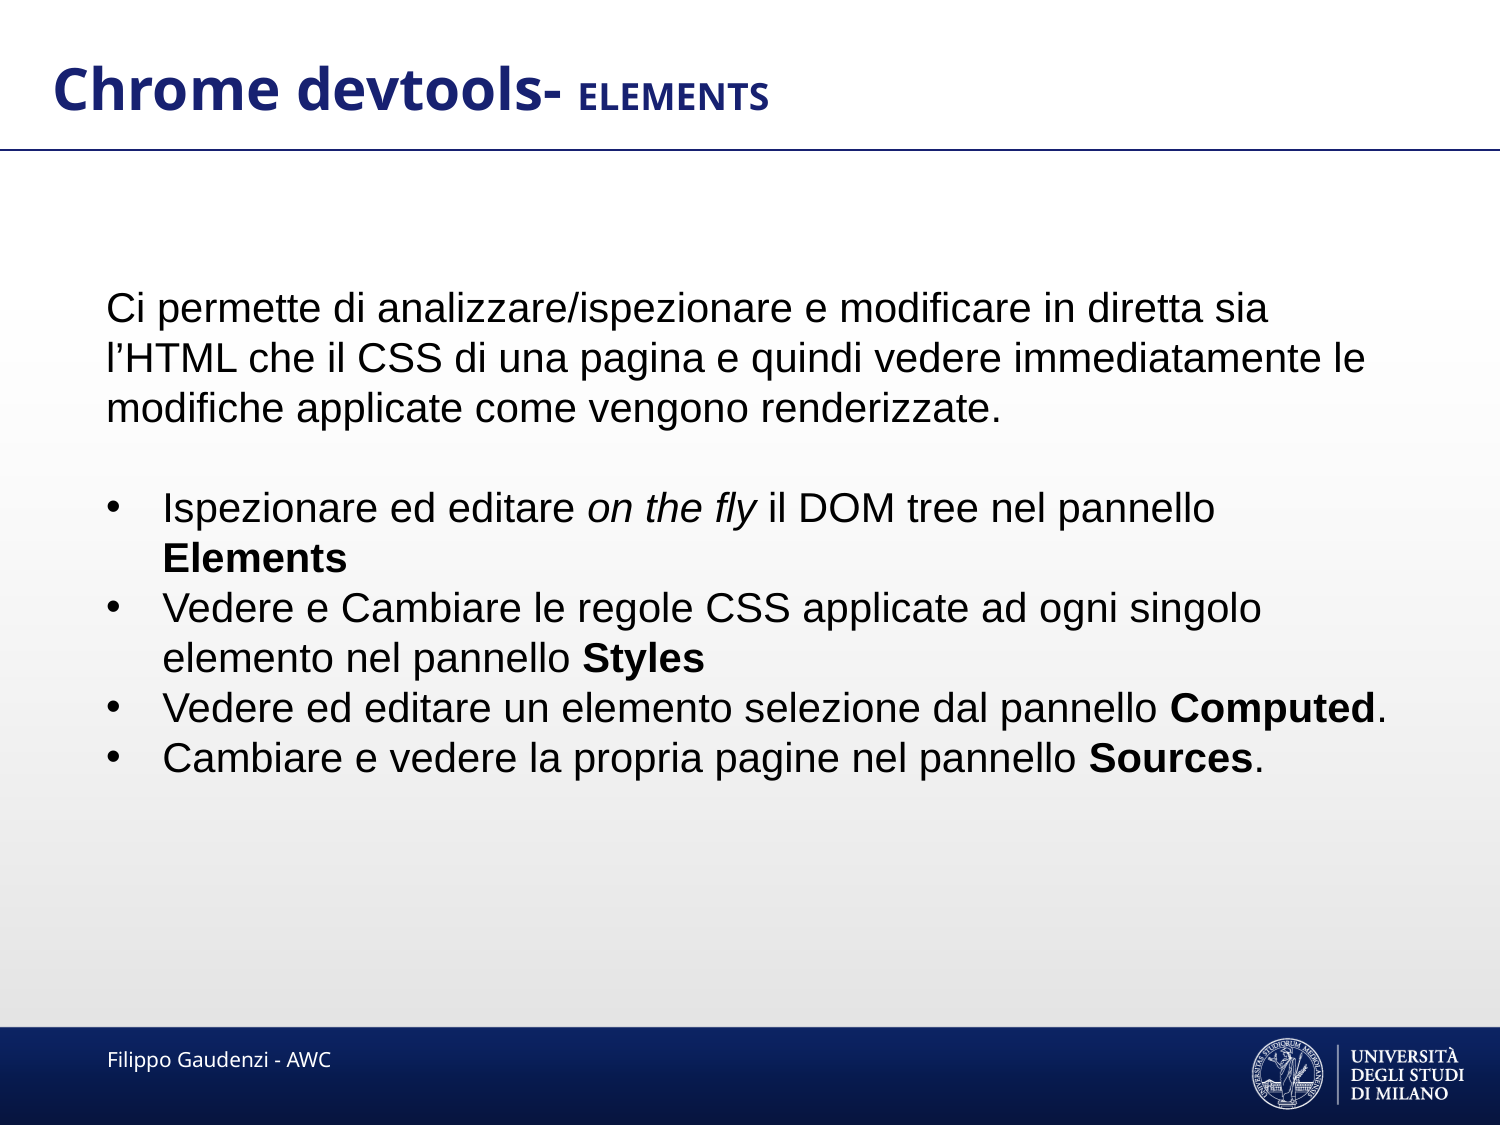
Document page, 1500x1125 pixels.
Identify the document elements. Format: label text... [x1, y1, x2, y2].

text_box Chrome devtools- ELEMENTS [37, 44, 1318, 131]
text_box Ci permette di analizzare/ispezionare e modificare in diretta sia l’HTML che il CSS di una pagina e quindi vedere immediatamente le modifiche applicate come vengono renderizzate. Ispezionare ed editare on the fly il DOM tree nel pannello Elements Vedere e Cambiare le regole CSS applicate ad ogni singolo elemento nel pannello Styles Vedere ed editare un elemento selezione dal pannello Computed. Cambiare e vedere la propria pagine nel pannello Sources. [91, 273, 1409, 839]
picture [0, 151, 1500, 1125]
picture [0, 0, 1500, 149]
text_box Filippo Gaudenzi - AWC [92, 1047, 1305, 1079]
